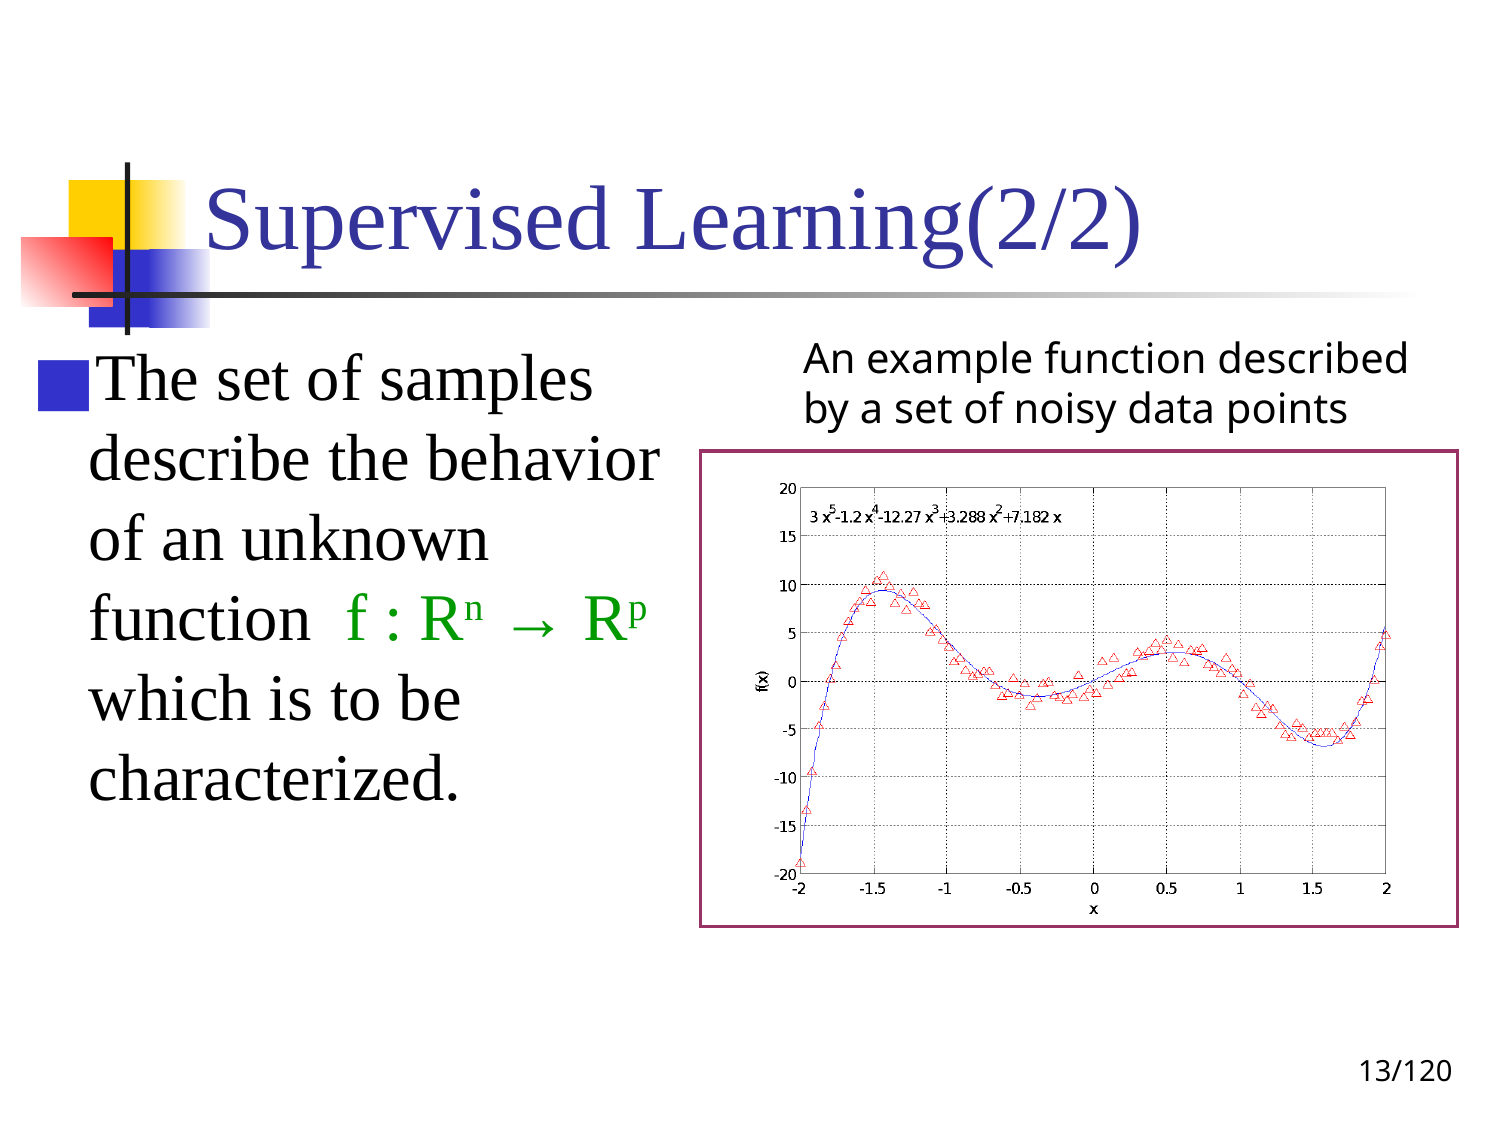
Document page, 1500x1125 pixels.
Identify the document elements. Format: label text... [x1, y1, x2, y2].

slide_number ‹#›/120 [1155, 1024, 1468, 1100]
text_box An example function described by a set of noisy data points [788, 324, 1433, 440]
list The set of samples describe the behavior of an unknown function f : Rn → Rp which is to be characterized. [17, 326, 691, 858]
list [701, 452, 1457, 926]
title Supervised Learning(2/2) [188, 35, 1468, 275]
